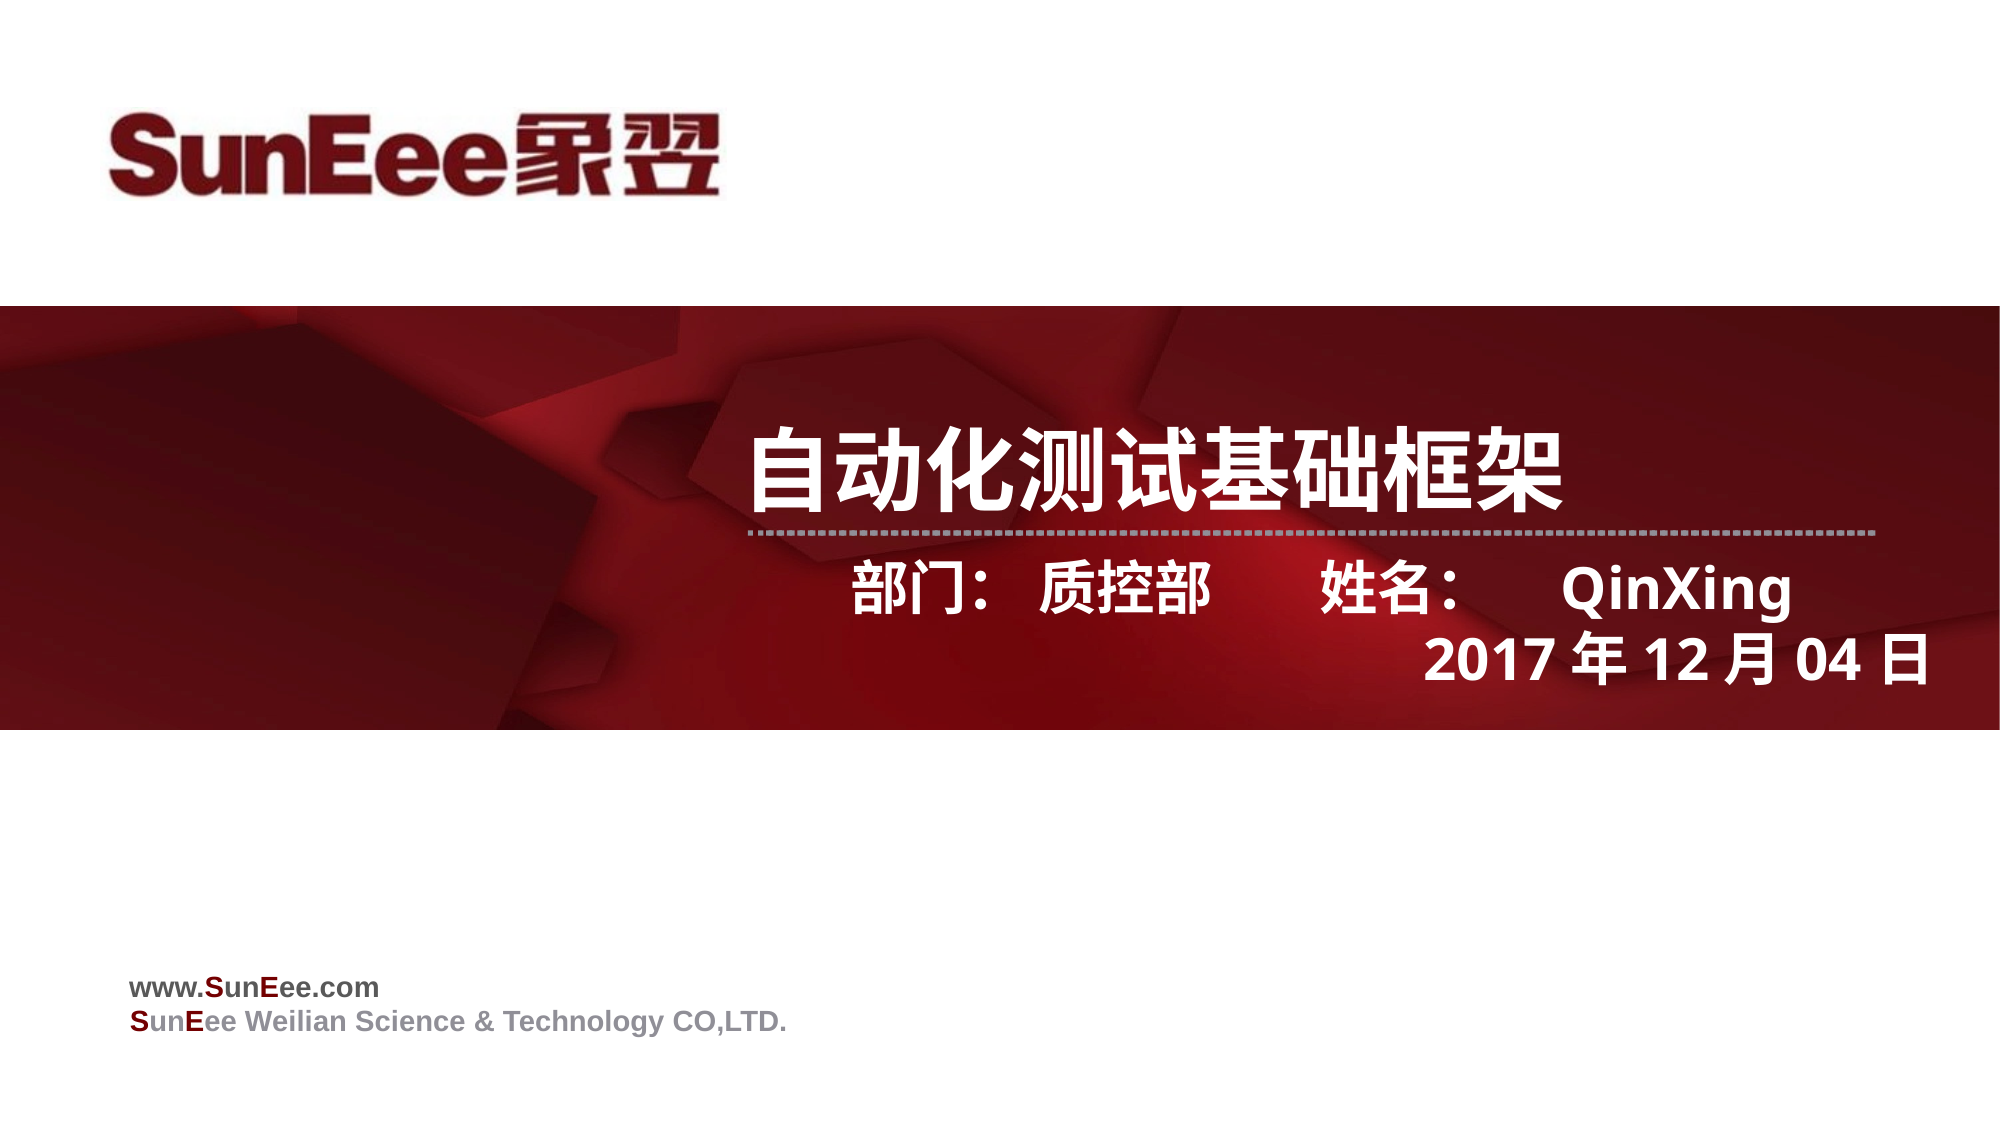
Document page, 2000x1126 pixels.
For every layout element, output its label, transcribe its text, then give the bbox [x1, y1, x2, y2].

text_box 部门： 质控部 姓名： QinXing 2017年12月04日 [741, 544, 1950, 700]
picture [100, 107, 727, 201]
title 自动化测试基础框架 [740, 405, 1950, 533]
picture [0, 306, 2000, 730]
